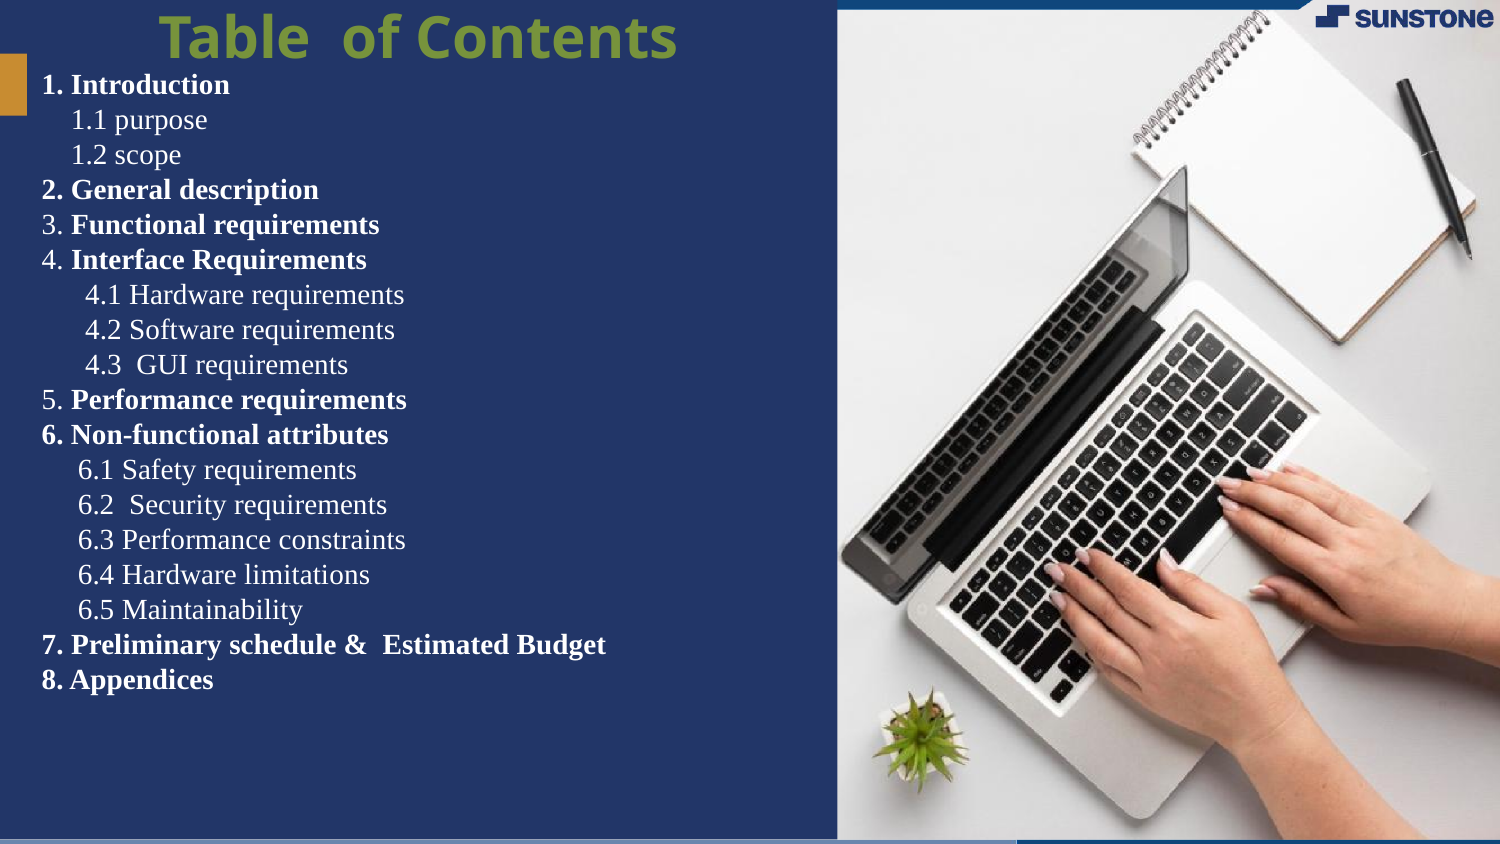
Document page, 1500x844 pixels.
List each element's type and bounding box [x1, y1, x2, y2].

picture [0, 0, 1500, 844]
text_box [0, 0, 838, 840]
